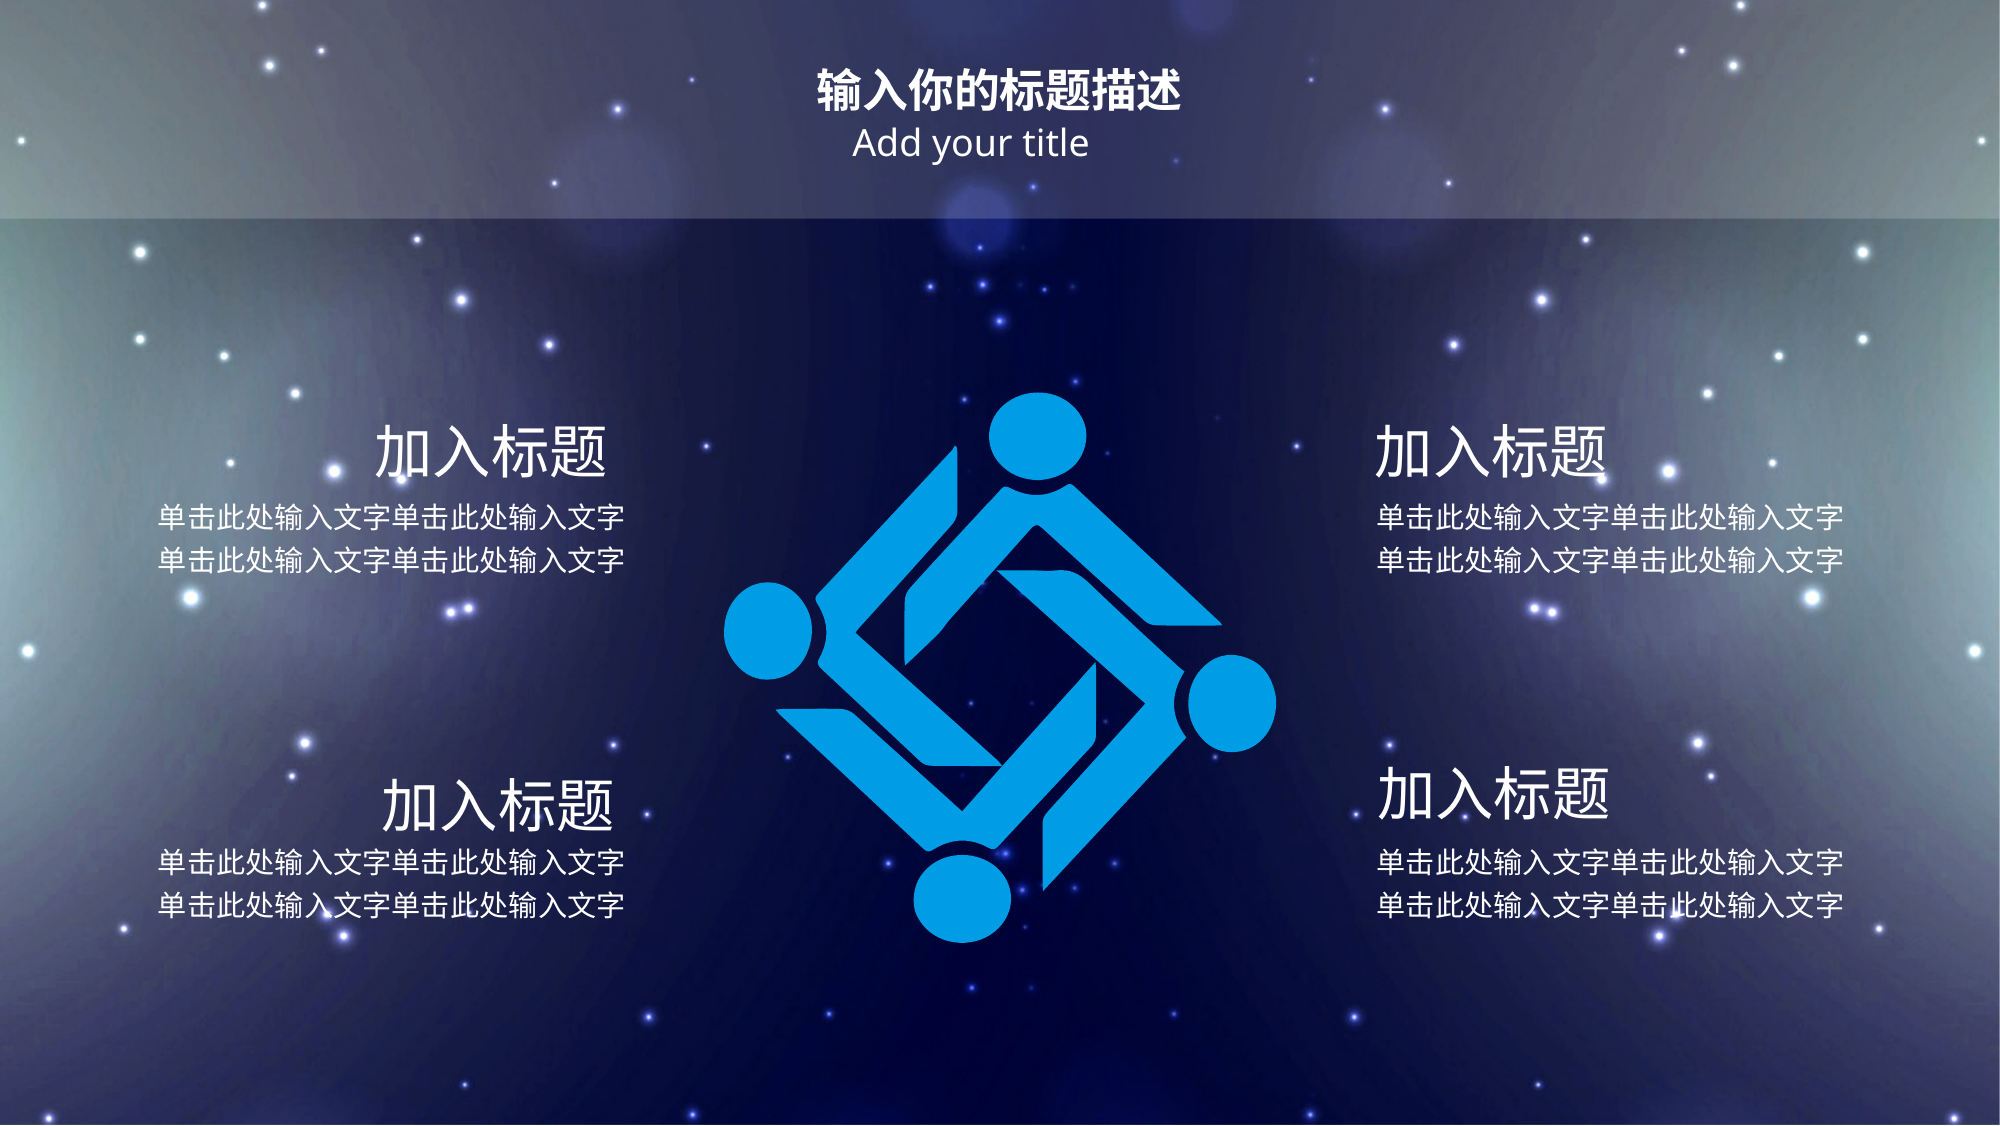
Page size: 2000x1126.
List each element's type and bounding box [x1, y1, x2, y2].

text_box [996, 568, 1277, 892]
text_box [142, 407, 653, 586]
text_box [1358, 407, 1872, 586]
text_box [903, 387, 1223, 666]
text_box [723, 445, 991, 767]
text_box [142, 761, 653, 931]
text_box [775, 776, 1097, 950]
text_box [0, 0, 2000, 219]
picture [0, 219, 2000, 1126]
text_box [1360, 749, 1872, 931]
